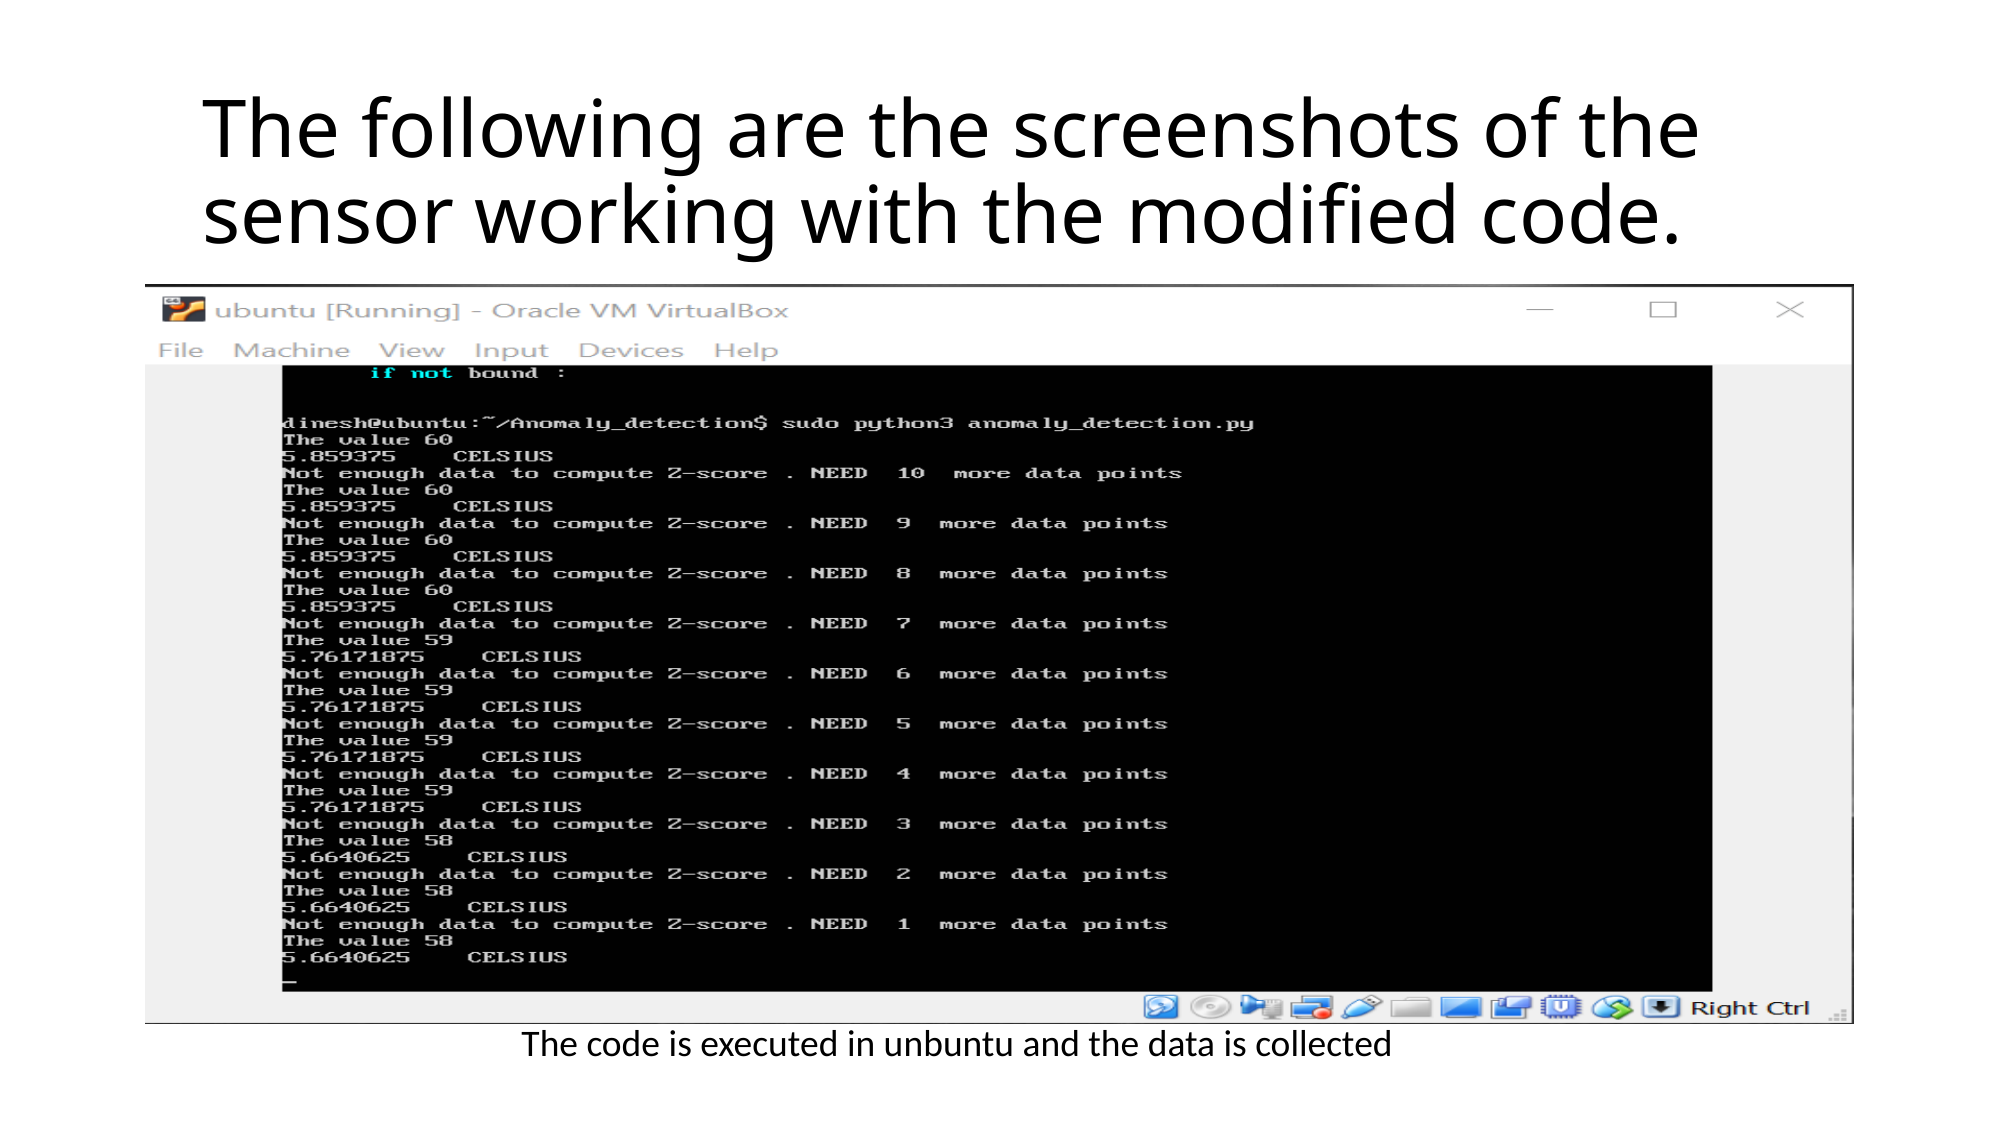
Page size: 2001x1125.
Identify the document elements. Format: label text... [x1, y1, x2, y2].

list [145, 284, 1854, 1024]
text_box The code is executed in unbuntu and the data is collected [506, 1024, 1555, 1071]
title The following are the screenshots of the sensor working with the modified code. [187, 53, 1813, 284]
